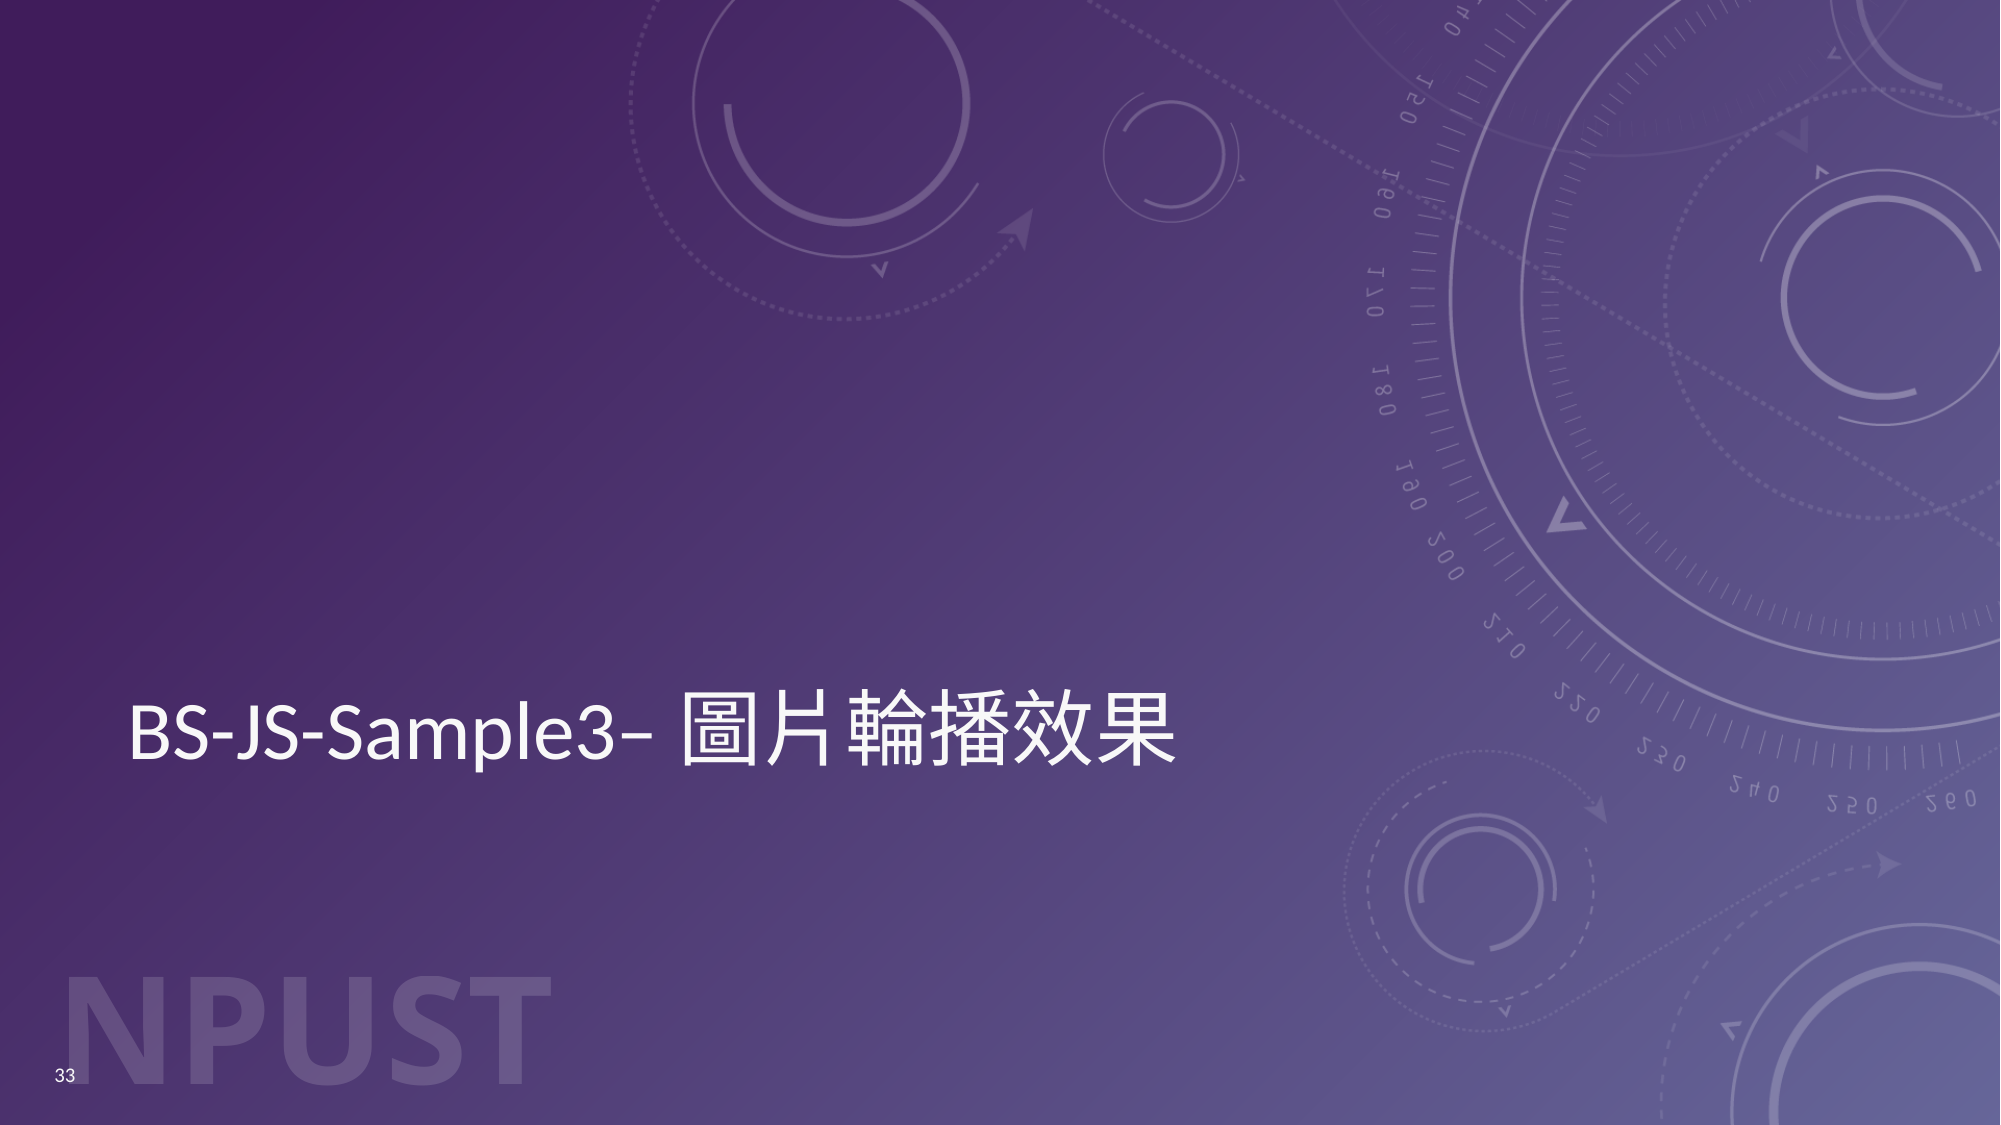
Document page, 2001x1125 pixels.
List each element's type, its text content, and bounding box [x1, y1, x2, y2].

picture [32, 0, 2001, 1125]
slide_number 33 [0, 1043, 91, 1106]
title BS-JS-Sample3–圖片輪播效果 [112, 542, 1775, 784]
